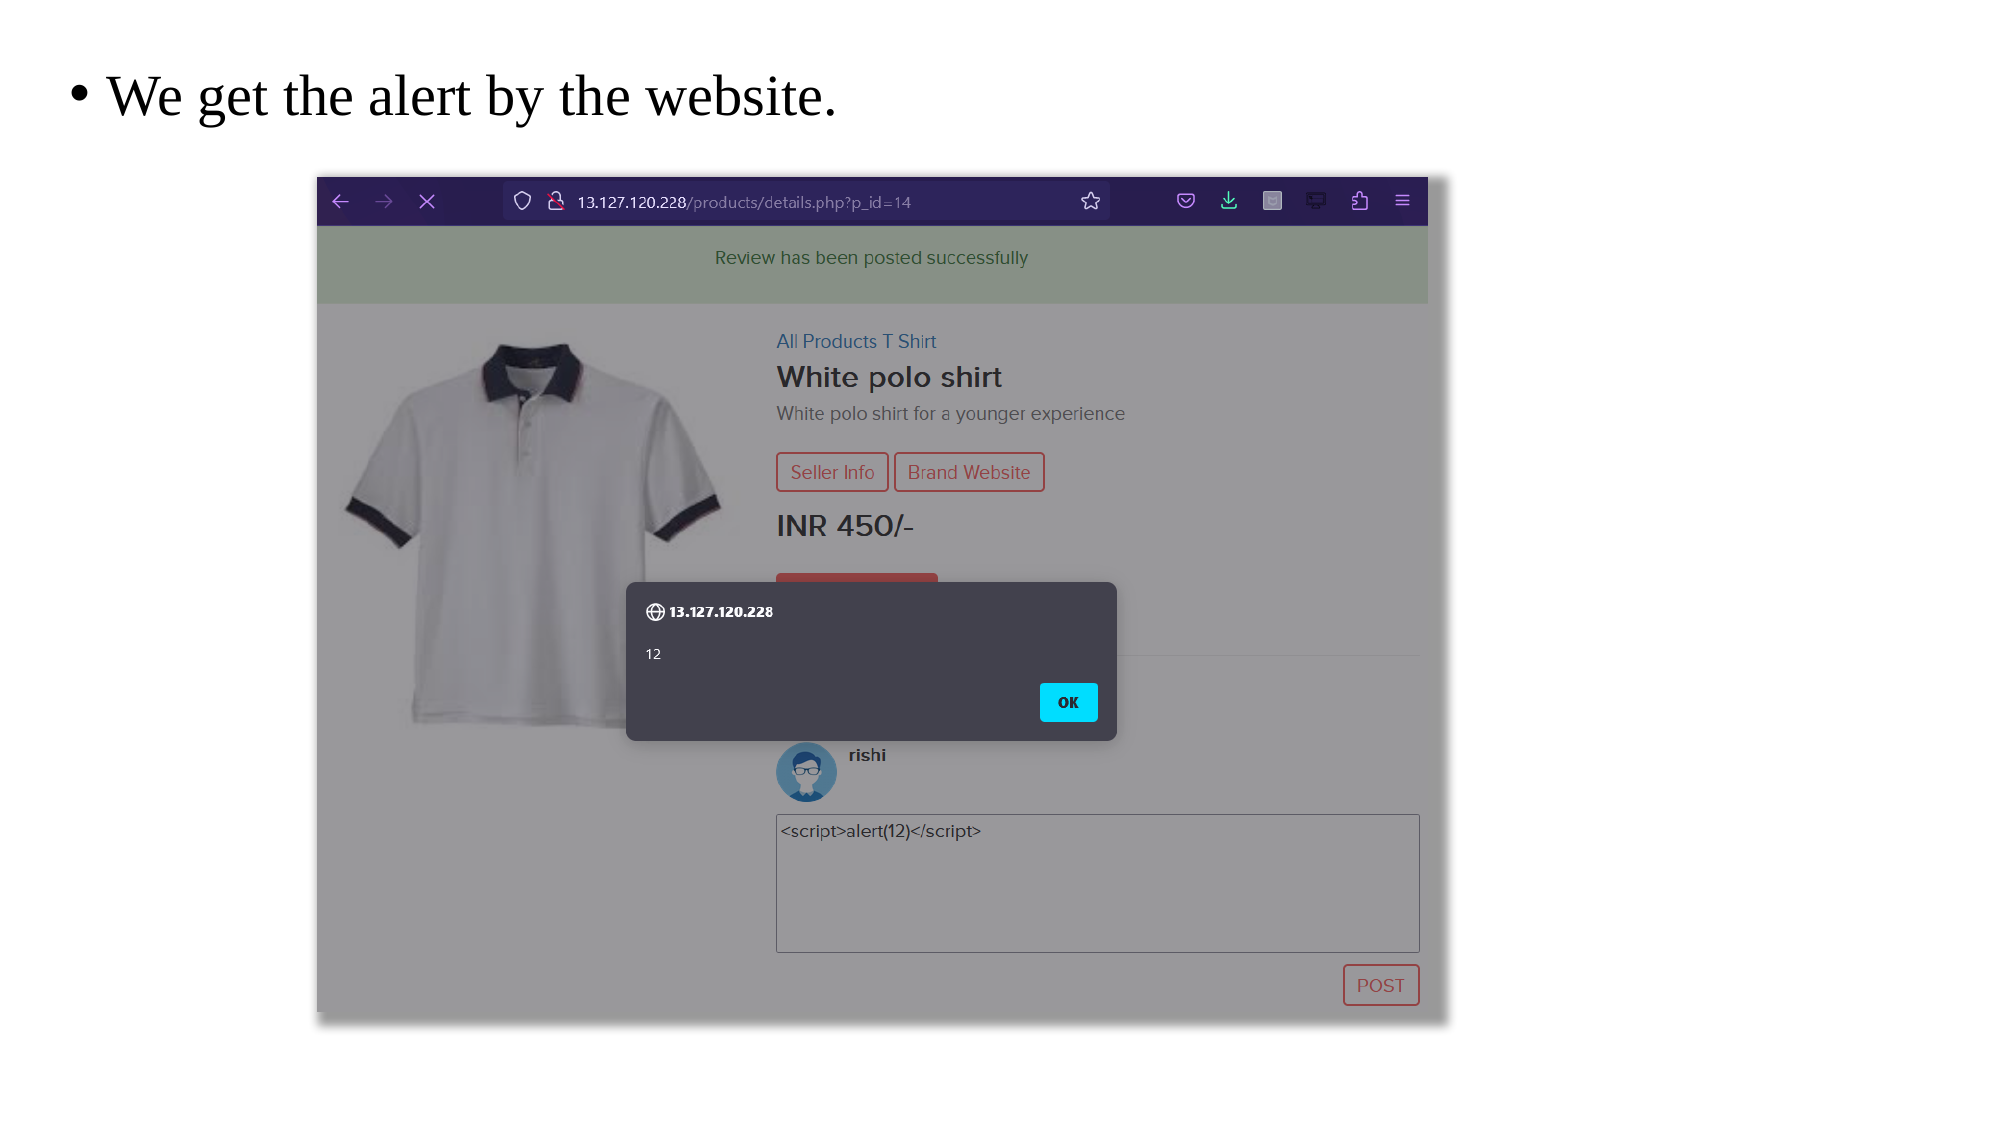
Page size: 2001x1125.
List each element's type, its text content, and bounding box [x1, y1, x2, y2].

picture [317, 177, 1428, 1012]
list We get the alert by the website. [54, 57, 1936, 1068]
